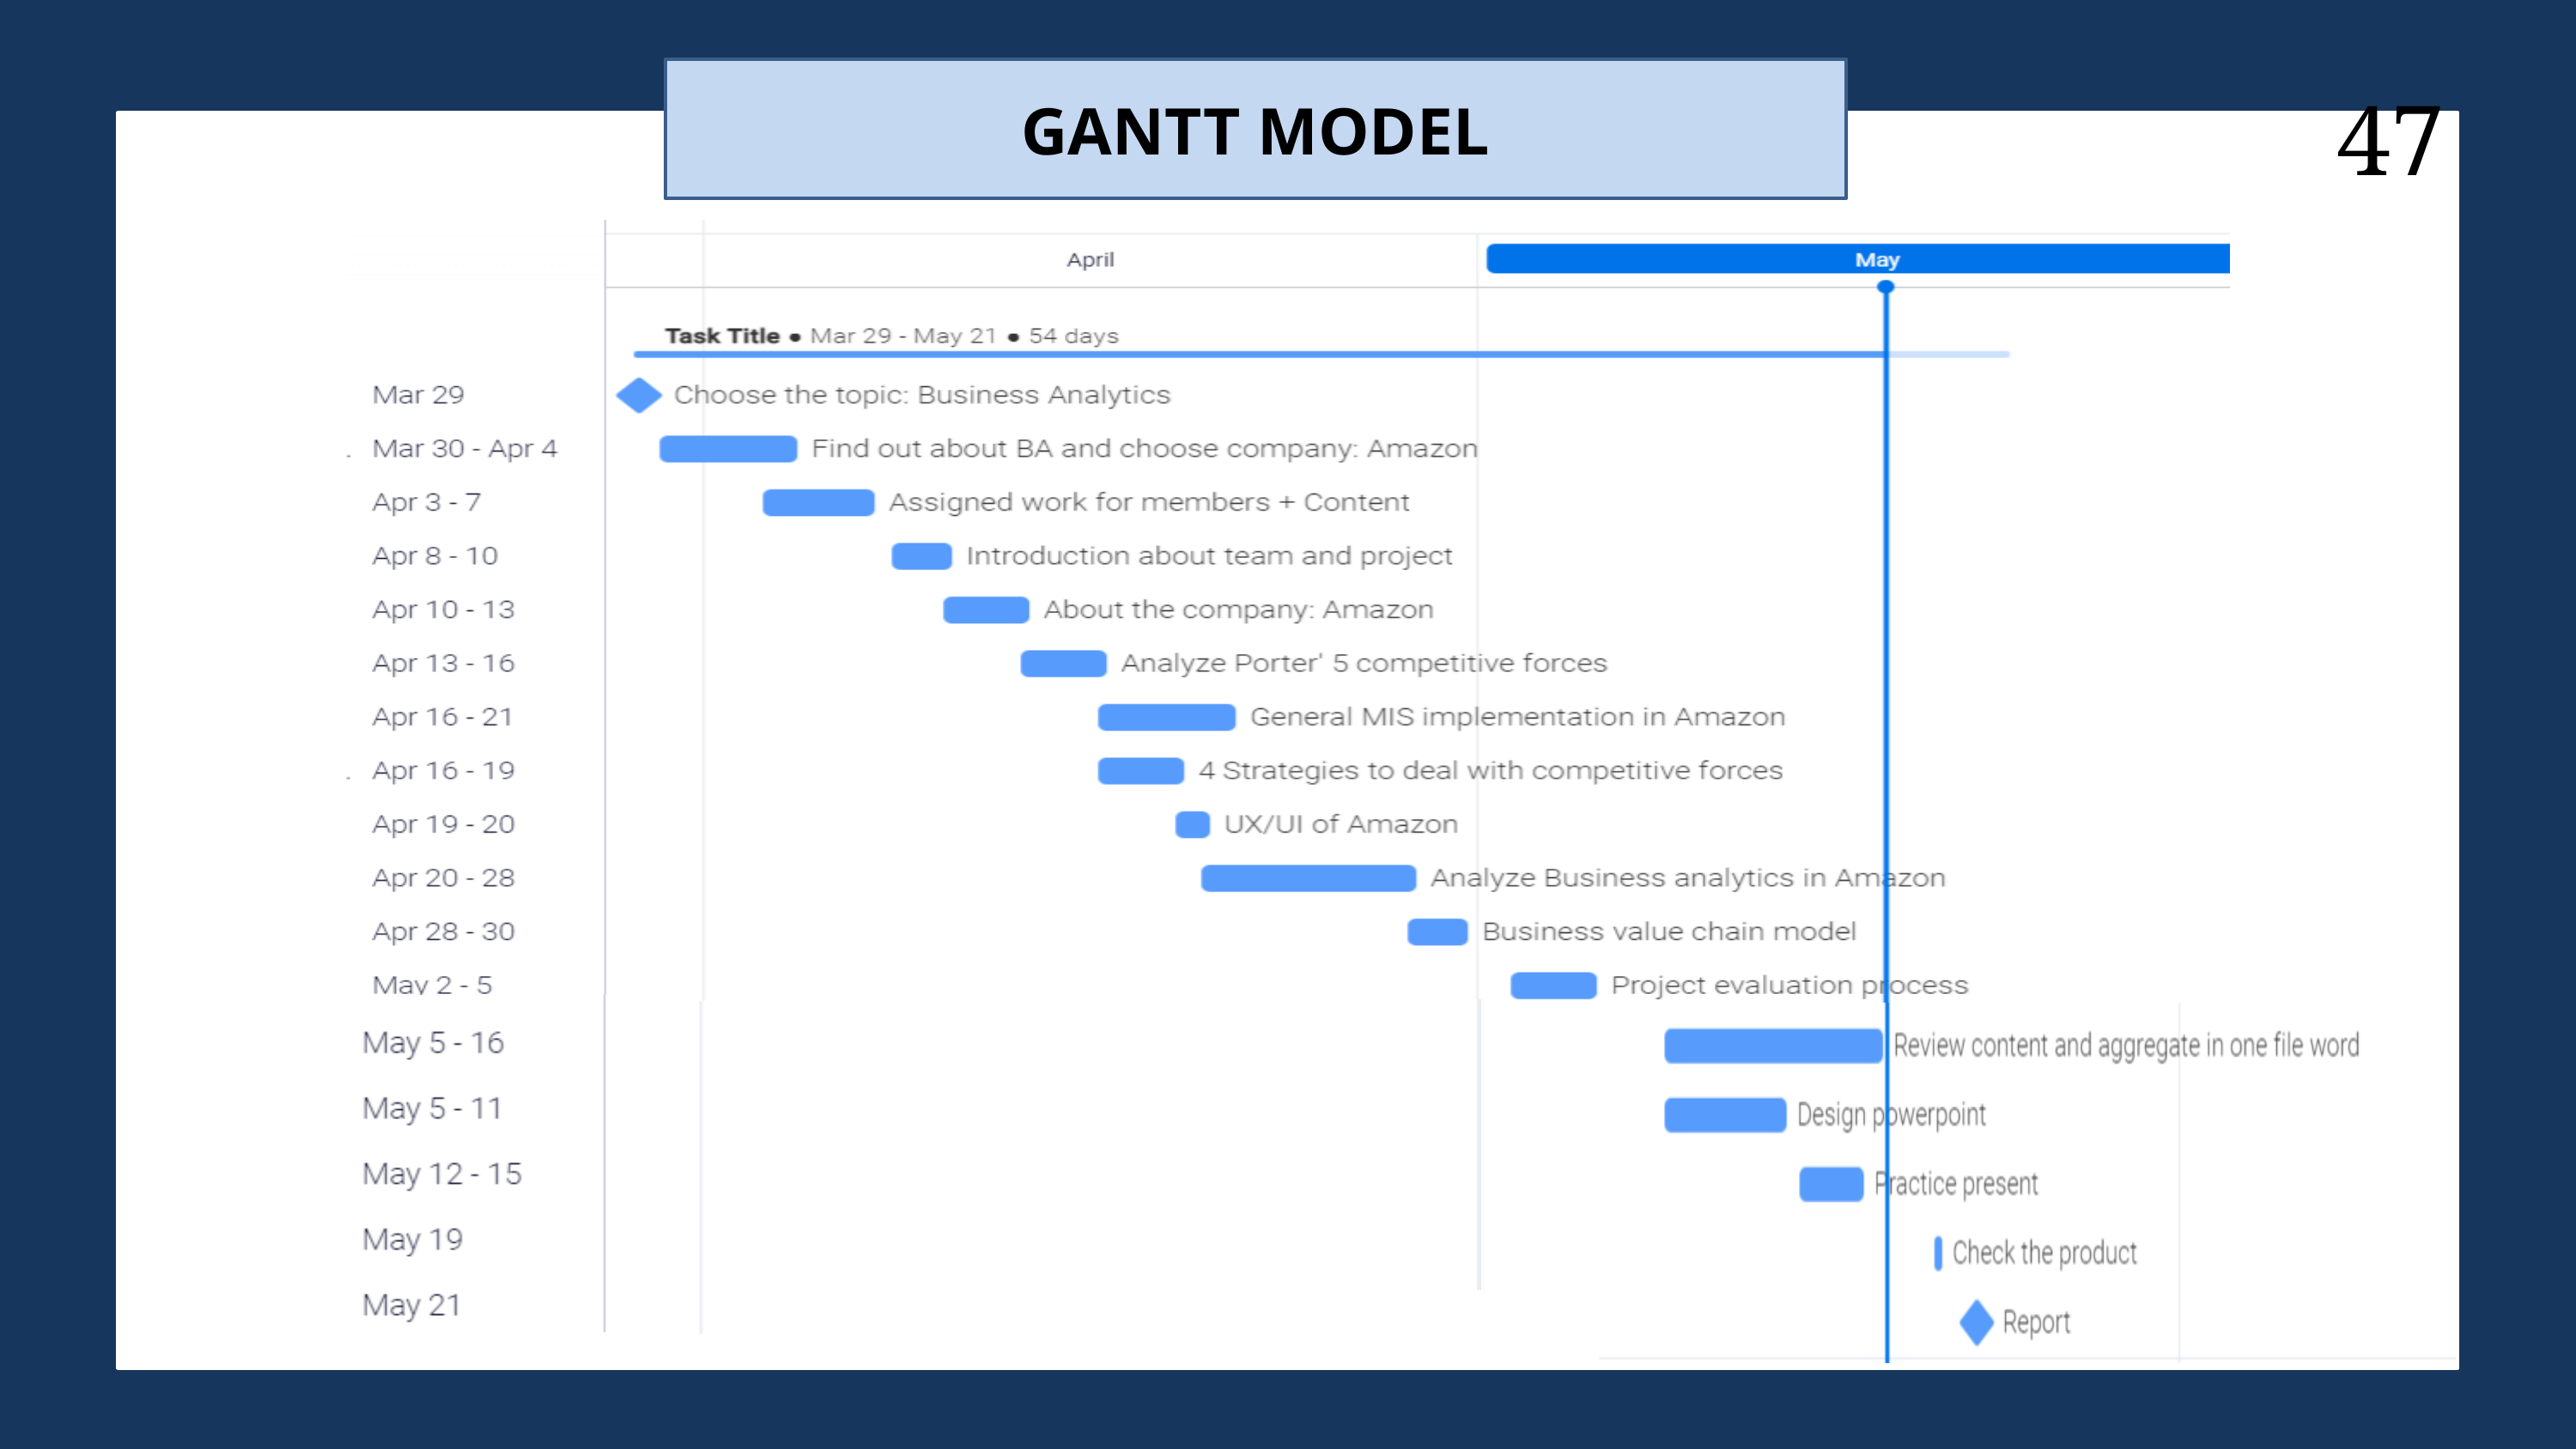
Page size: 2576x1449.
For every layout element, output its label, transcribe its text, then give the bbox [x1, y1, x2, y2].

picture [345, 219, 2457, 1364]
slide_number ‹#› [2157, 119, 2458, 171]
text_box [118, 112, 2458, 1368]
text_box GANTT MODEL [665, 58, 1846, 199]
